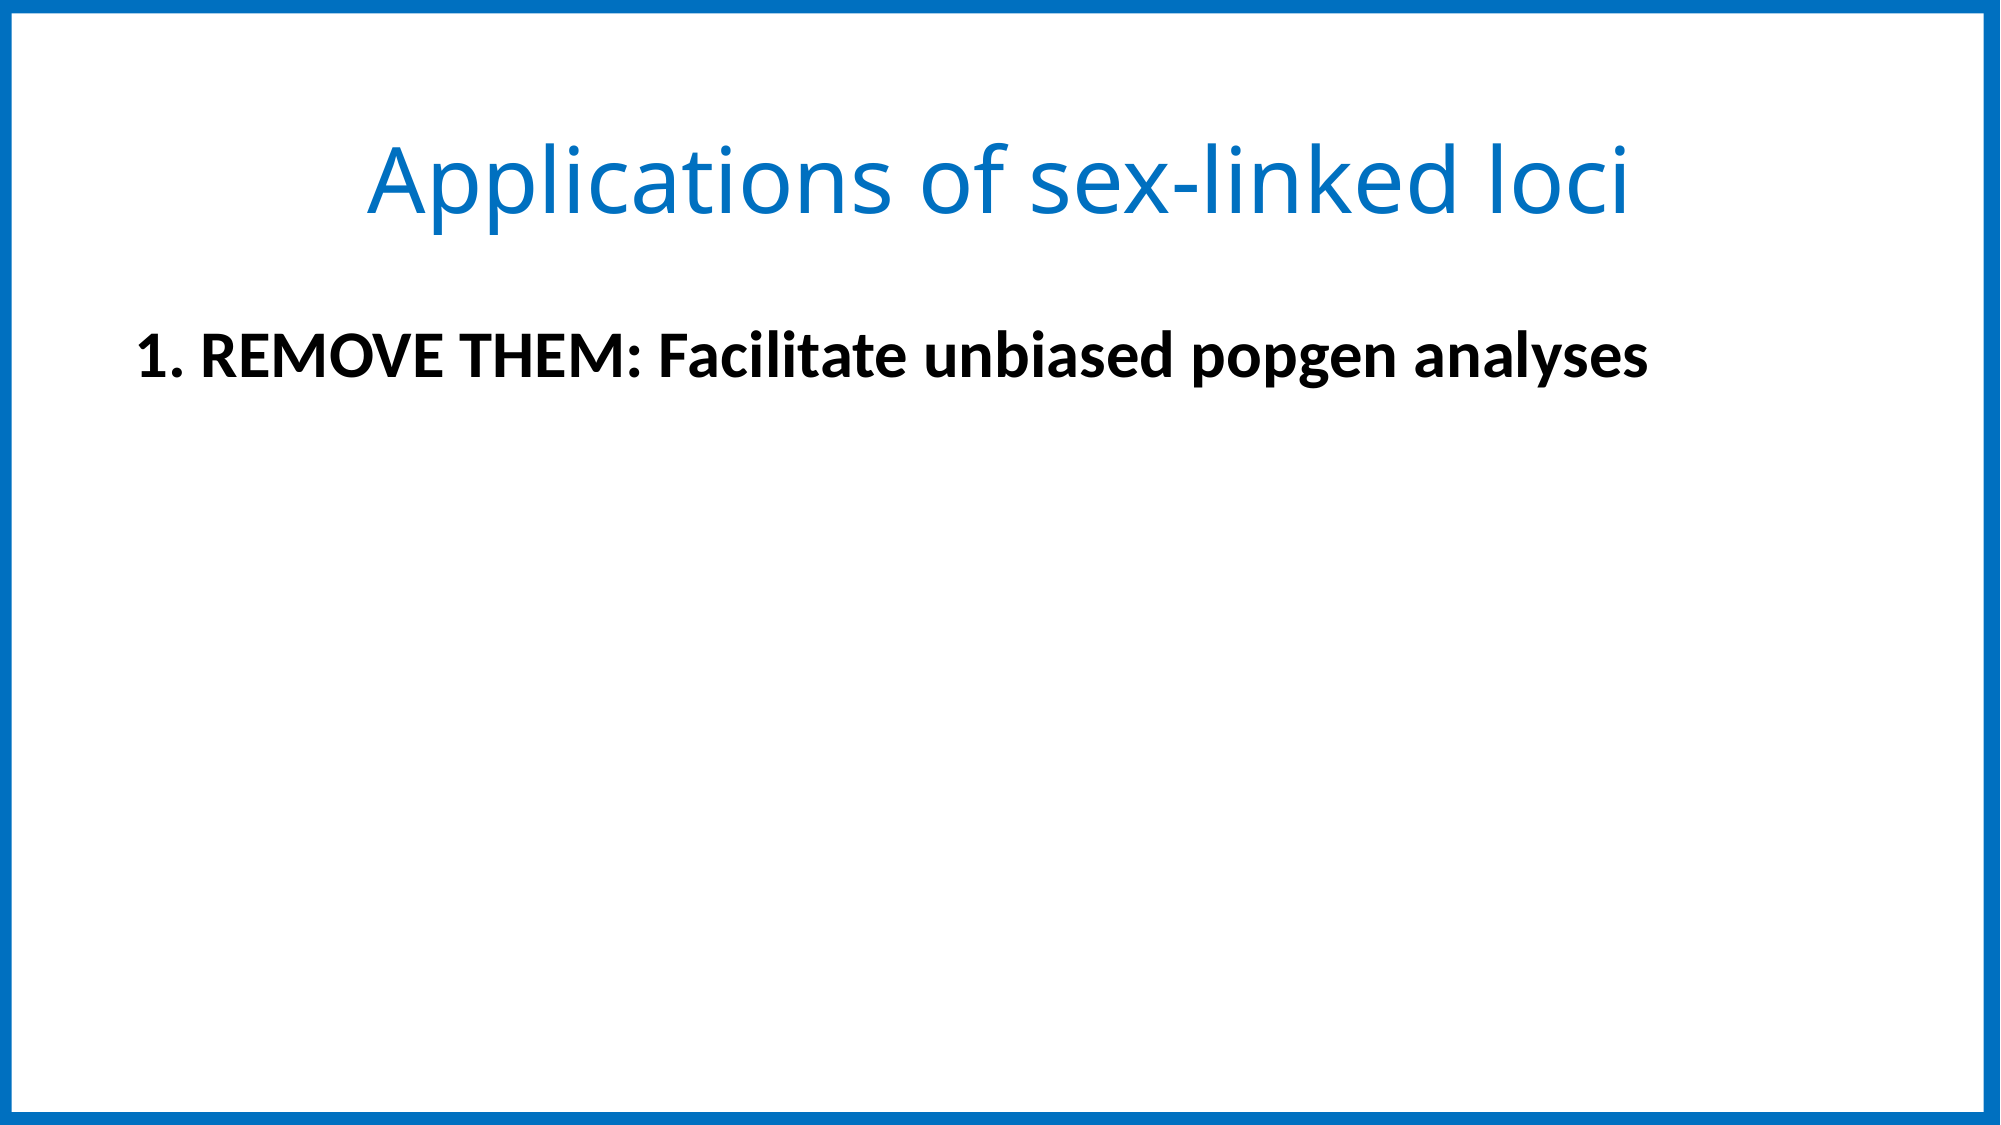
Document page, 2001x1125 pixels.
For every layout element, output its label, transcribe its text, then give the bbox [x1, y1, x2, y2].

text_box 1. REMOVE THEM: Facilitate unbiased popgen analyses [119, 303, 1783, 399]
title Applications of sex-linked loci [138, 75, 1864, 293]
text_box [11, 12, 1985, 1113]
